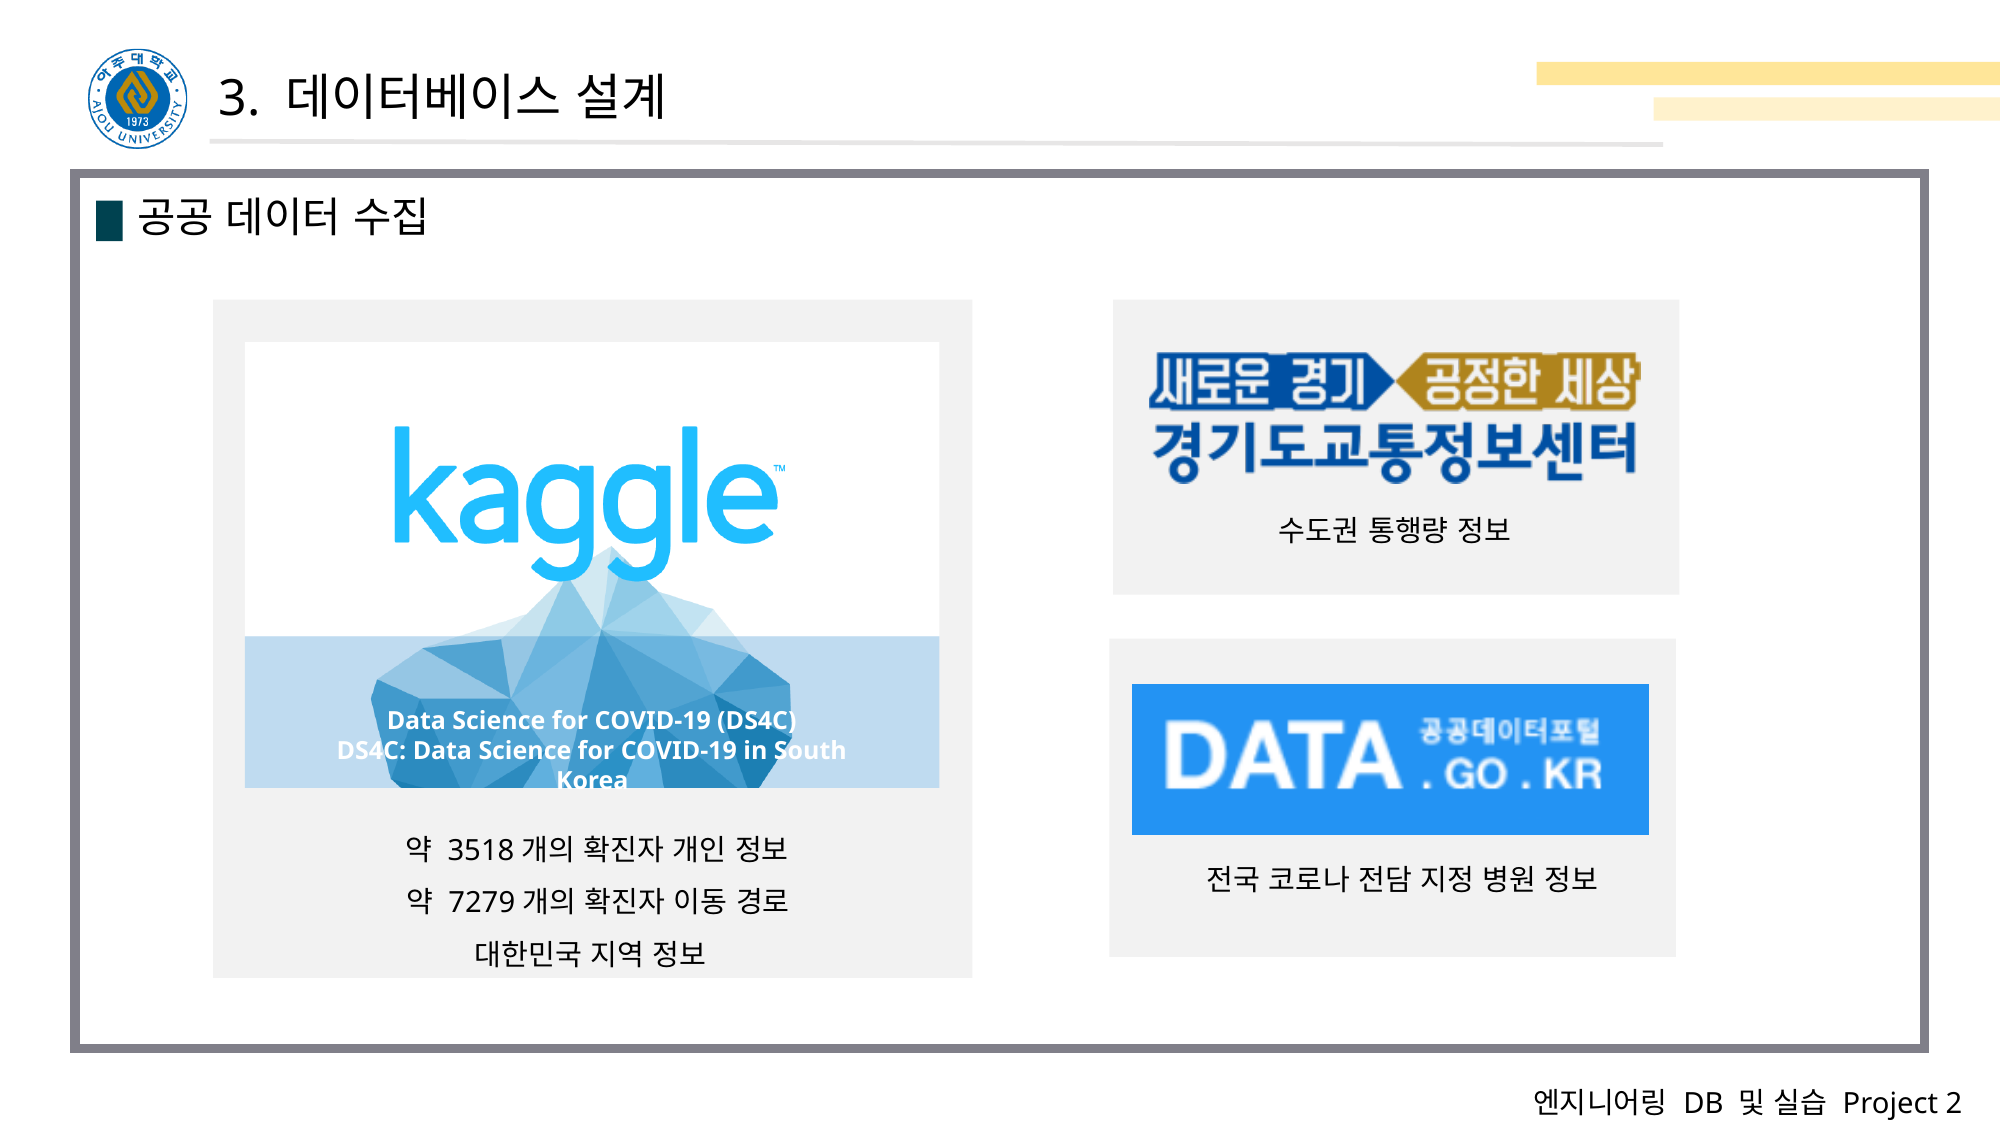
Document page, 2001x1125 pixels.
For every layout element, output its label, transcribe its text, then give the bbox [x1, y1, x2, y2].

text_box 엔지니어링 DB 및 실습 Project 2조 [1518, 1077, 2000, 1125]
text_box [1653, 96, 2000, 122]
text_box 공공 데이터 수집 [122, 183, 817, 249]
text_box 3. 데이터베이스 설계 [204, 58, 899, 134]
text_box [74, 172, 1926, 1050]
text_box 약 3518개의 확진자 개인 정보 약 7279개의 확진자 이동 경로 대한민국 지역 정보 [351, 806, 830, 979]
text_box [209, 141, 1664, 145]
picture [67, 39, 204, 159]
text_box 전국 코로나 전담 지정 병원 정보 [1164, 836, 1642, 904]
picture [1132, 684, 1649, 835]
picture [1149, 352, 1641, 485]
text_box 수도권 통행량 정보 [1156, 487, 1634, 555]
text_box [95, 200, 122, 242]
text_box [244, 342, 940, 788]
text_box [1536, 61, 2000, 86]
